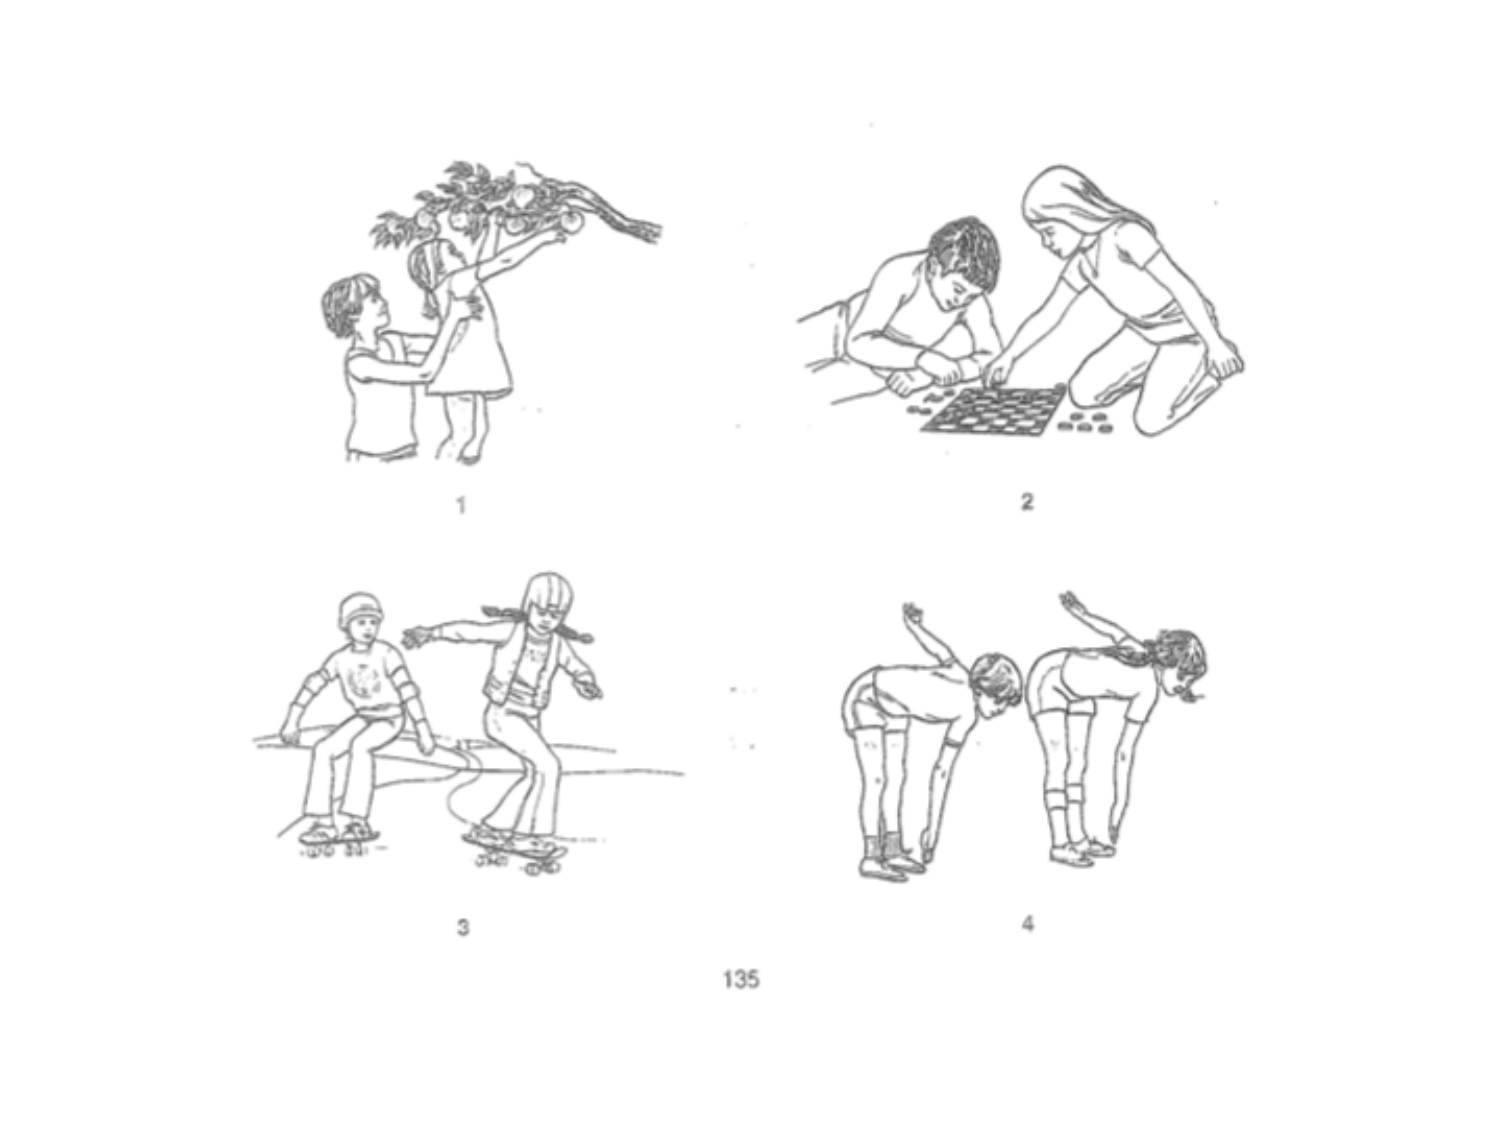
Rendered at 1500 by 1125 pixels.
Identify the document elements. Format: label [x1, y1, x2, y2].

picture [233, 118, 1265, 1005]
